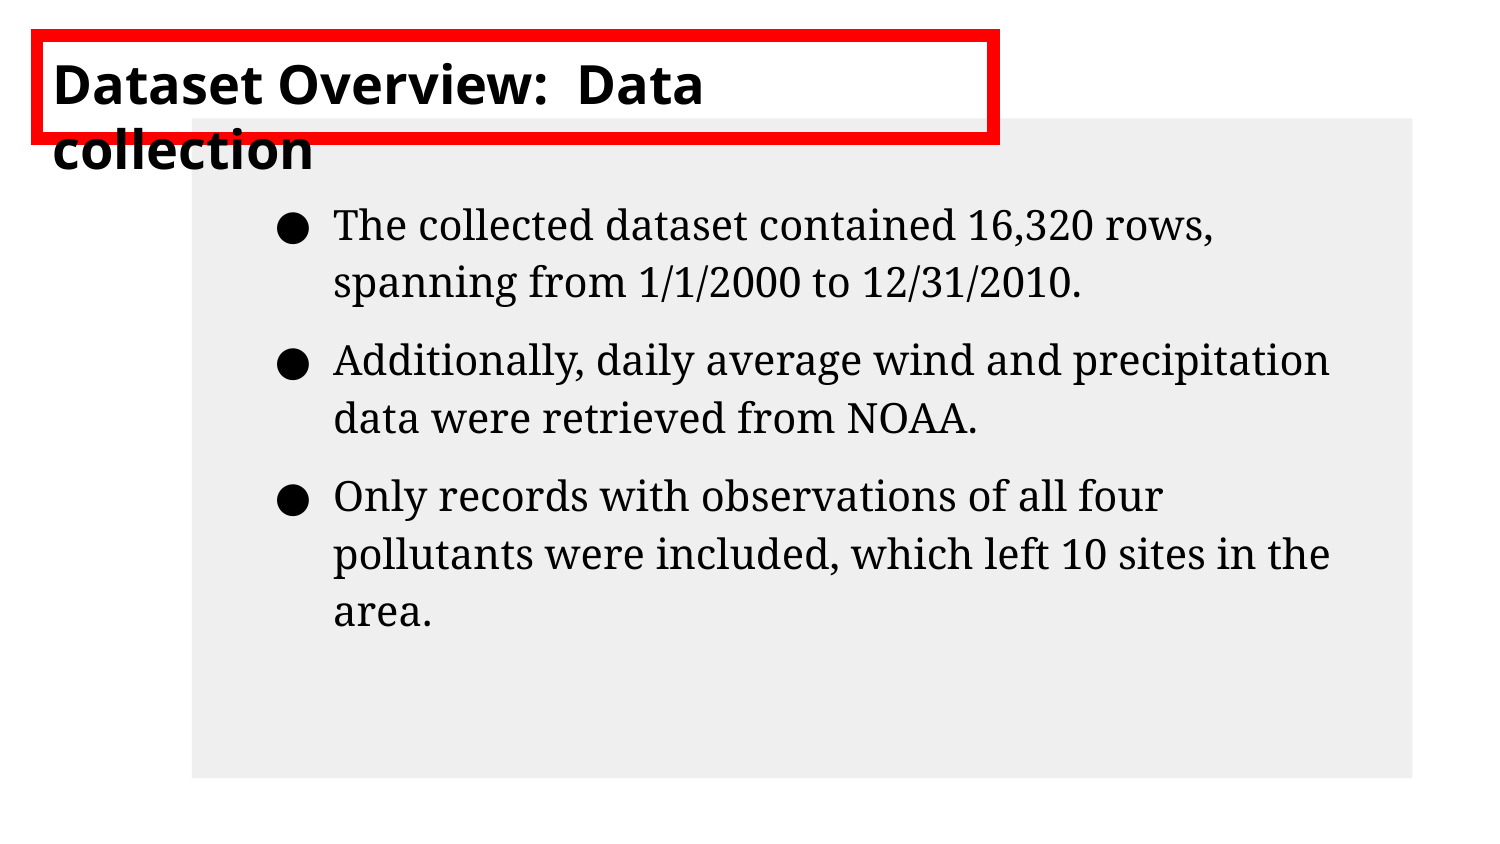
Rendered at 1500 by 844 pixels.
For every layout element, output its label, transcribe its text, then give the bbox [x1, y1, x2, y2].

title Dataset Overview: Data collection [31, 29, 1000, 145]
text_box The collected dataset contained 16,320 rows, spanning from 1/1/2000 to 12/31/2010. Additionally, daily average wind and precipitation data were retrieved from NOAA. Only records with observations of all four pollutants were included, which left 10 sites in the area. [243, 175, 1366, 730]
